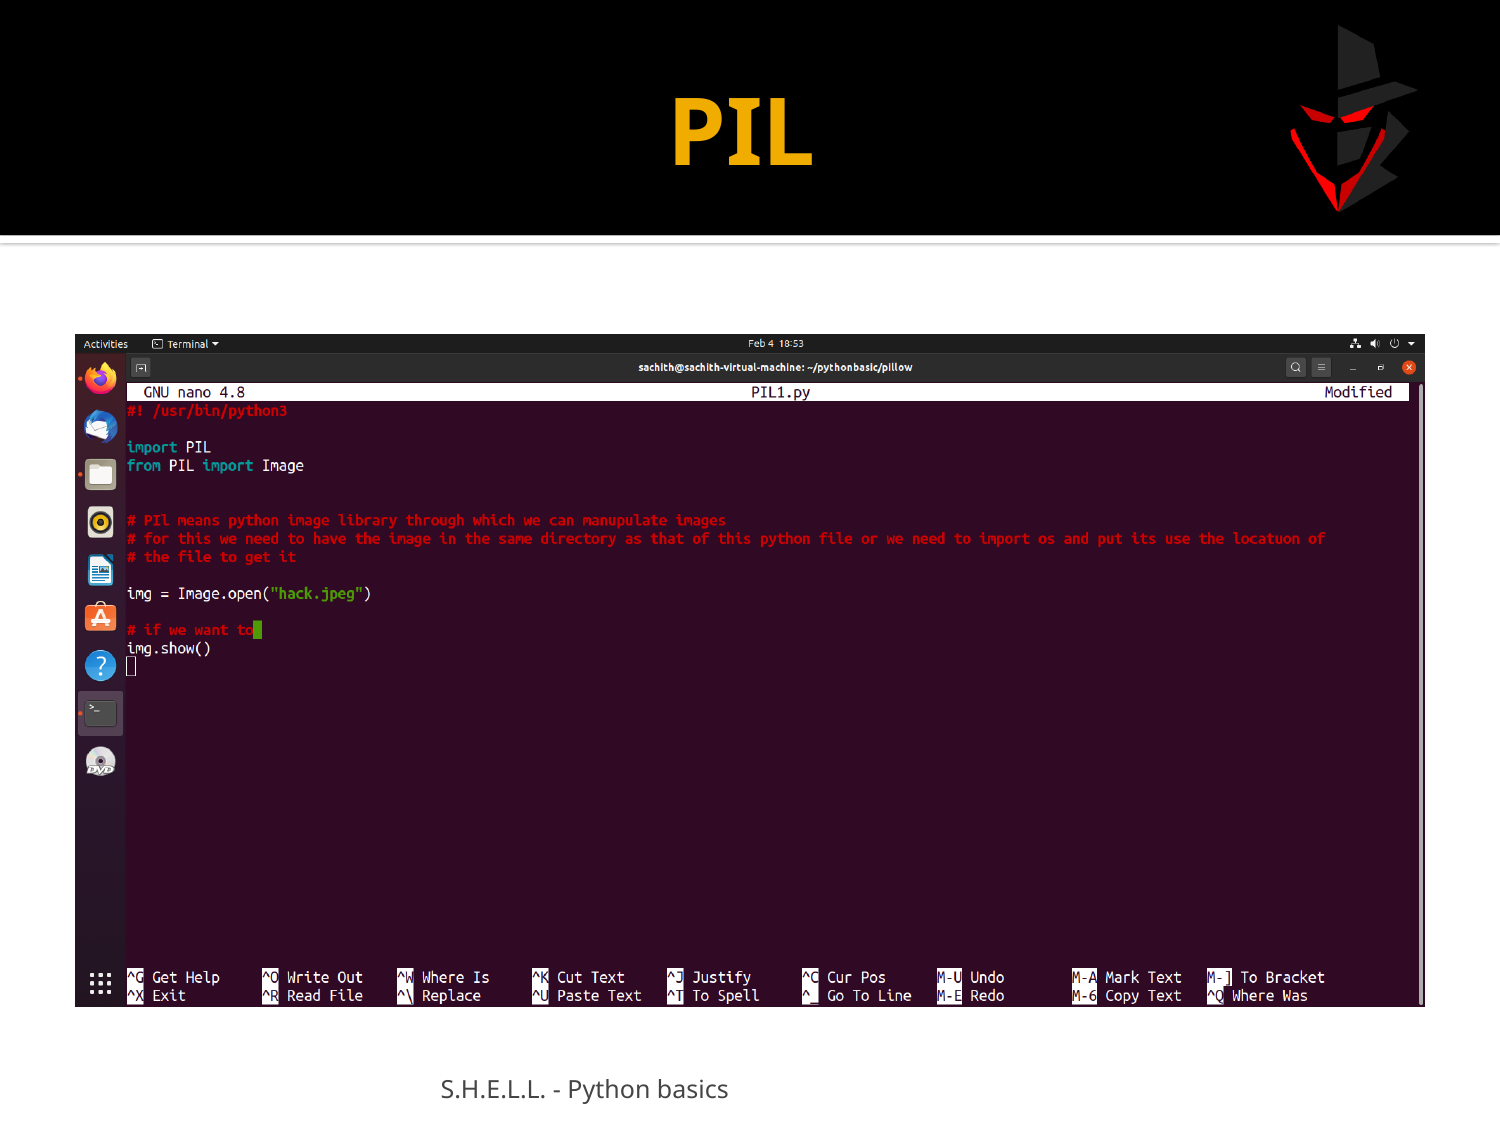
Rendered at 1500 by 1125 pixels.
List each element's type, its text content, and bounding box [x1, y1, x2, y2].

title PIL [75, 25, 1425, 231]
footer S.H.E.L.L. - Python basics [433, 1062, 1337, 1108]
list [74, 334, 1425, 1007]
